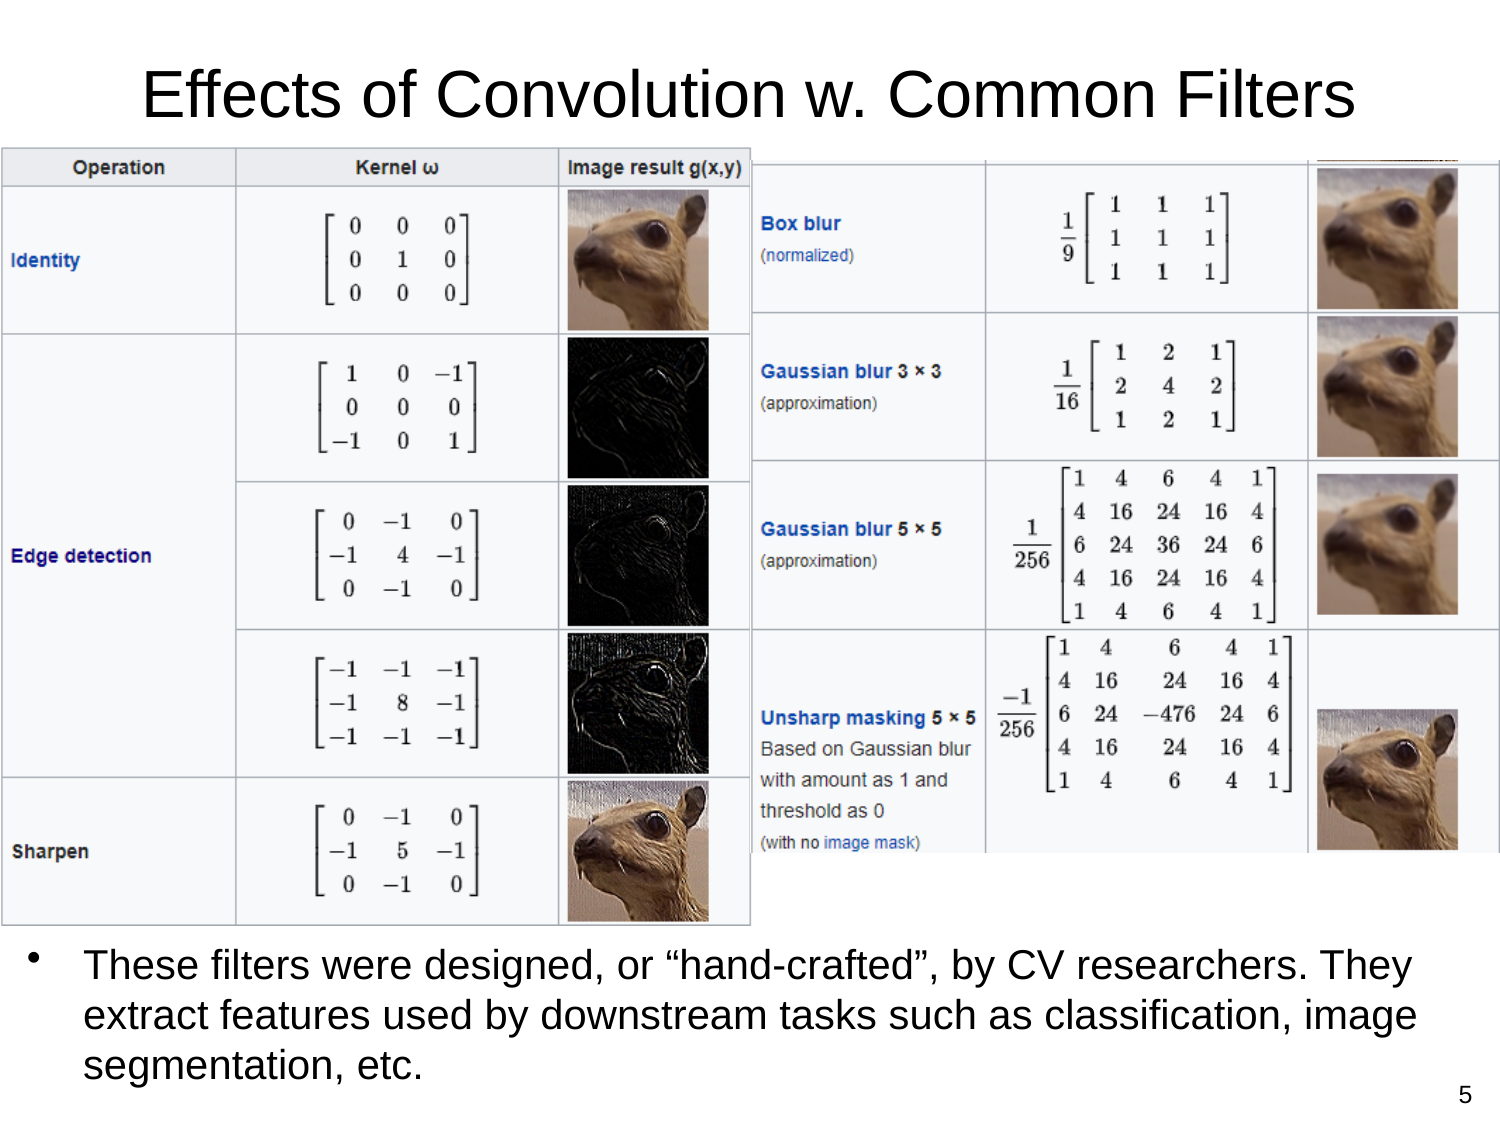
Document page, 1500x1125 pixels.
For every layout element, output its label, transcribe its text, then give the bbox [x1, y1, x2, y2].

list These filters were designed, or “hand-crafted”, by CV researchers. They extract features used by downstream tasks such as classification, image segmentation, etc. [11, 929, 1488, 1125]
picture [0, 141, 1500, 926]
title Effects of Convolution w. Common Filters [74, 18, 1425, 159]
slide_number 5 [1137, 1070, 1488, 1112]
